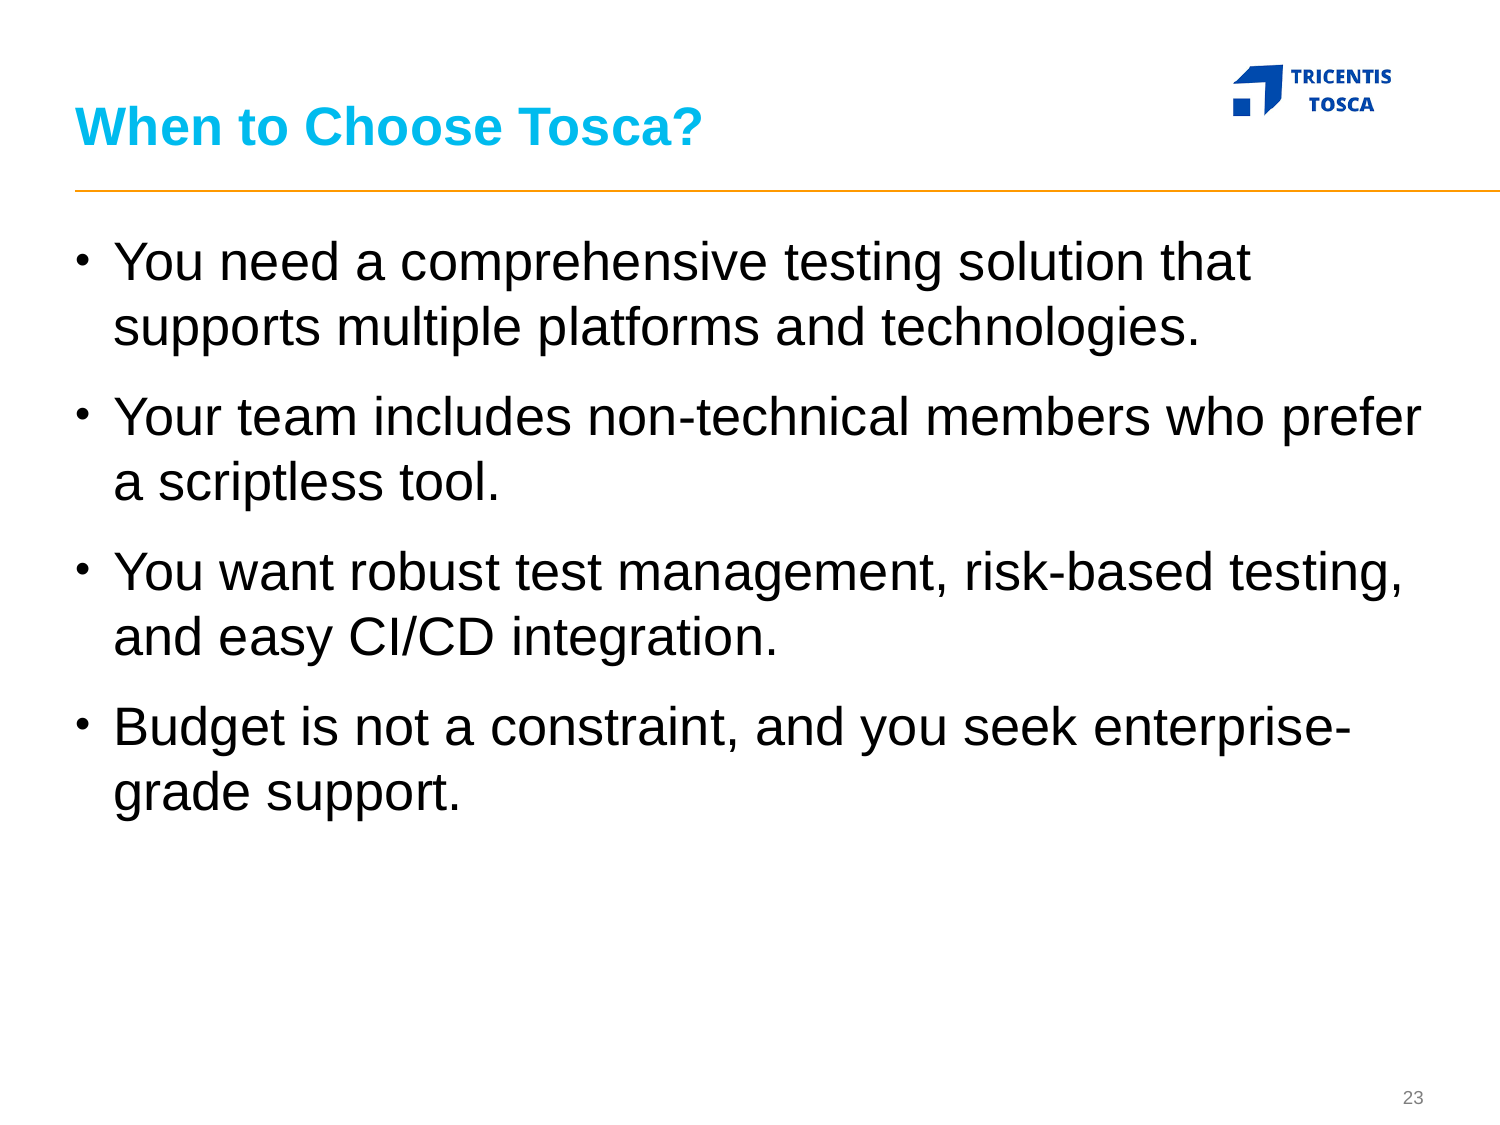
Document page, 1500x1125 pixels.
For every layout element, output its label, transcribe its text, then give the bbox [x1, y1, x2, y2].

list You need a comprehensive testing solution that supports multiple platforms and technologies. Your team includes non-technical members who prefer a scriptless tool. You want robust test management, risk-based testing, and easy CI/CD integration. Budget is not a constraint, and you seek enterprise-grade support. [75, 226, 1425, 1018]
title When to Choose Tosca? [75, 27, 1422, 157]
